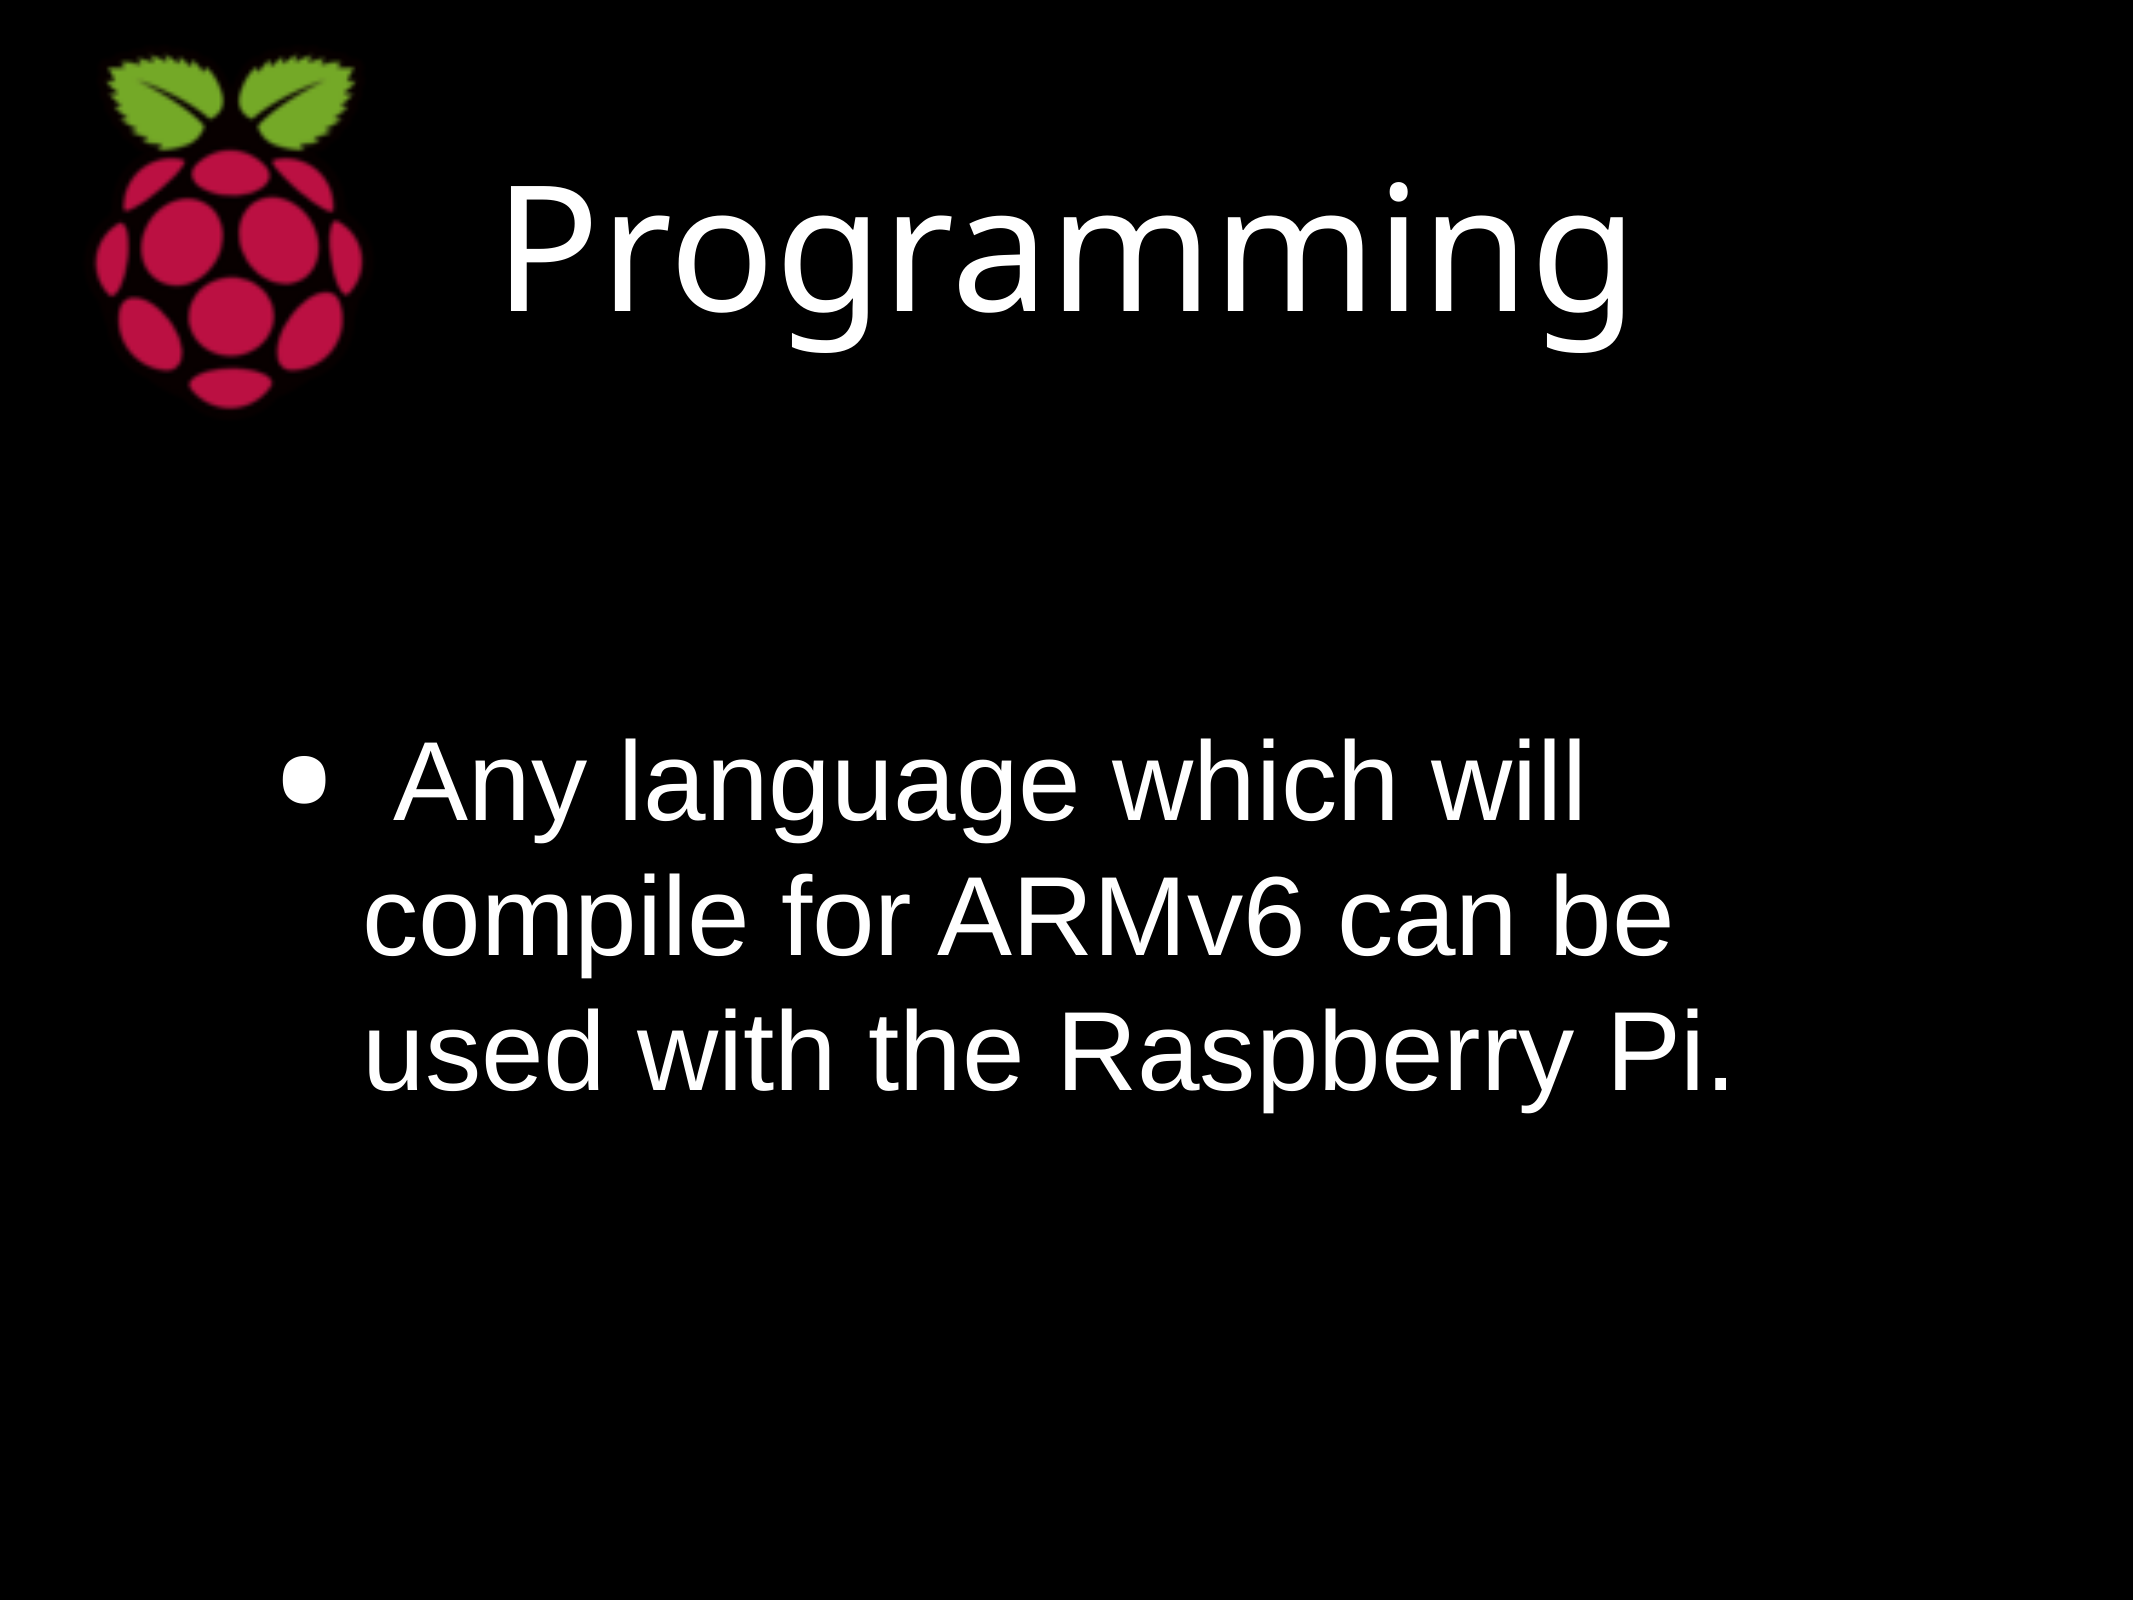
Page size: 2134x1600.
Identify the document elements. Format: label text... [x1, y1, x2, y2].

list Any language which will compile for ARMv6 can be used with the Raspberry Pi. [208, 454, 1925, 1200]
picture [0, 0, 465, 465]
title Programming [468, 41, 1925, 442]
